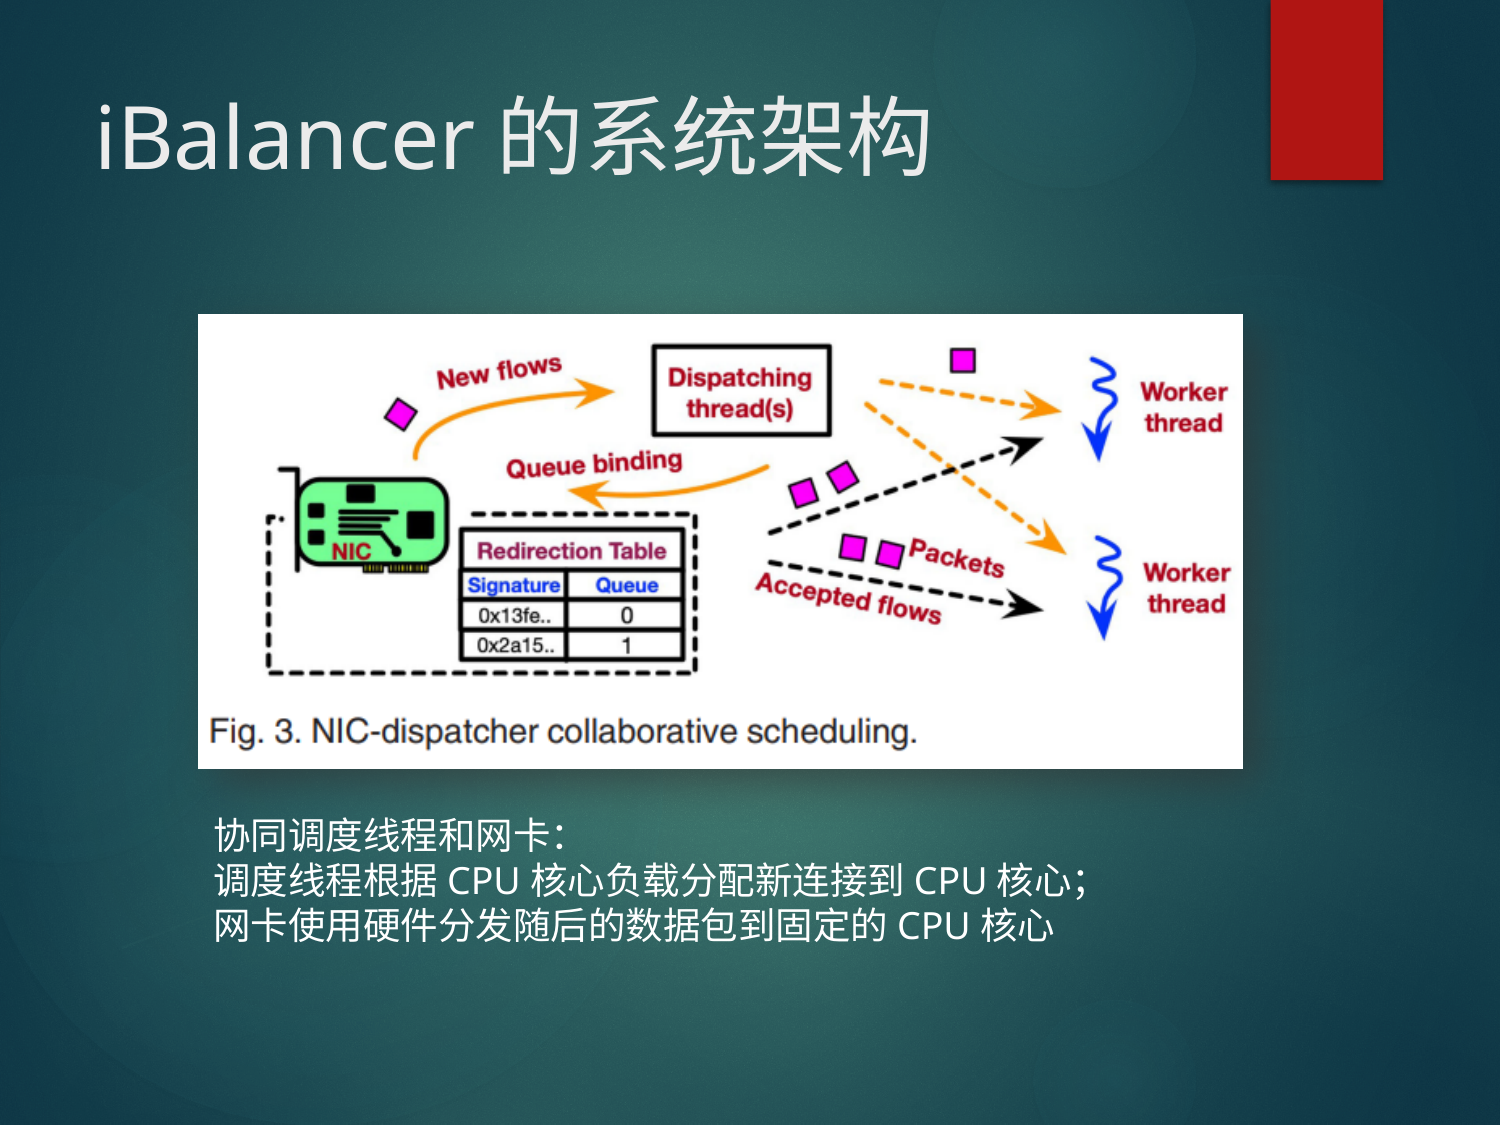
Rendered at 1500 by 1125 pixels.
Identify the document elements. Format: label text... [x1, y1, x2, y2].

text_box 协同调度线程和网卡： 调度线程根据CPU核心负载分配新连接到CPU核心； 网卡使用硬件分发随后的数据包到固定的CPU核心 [198, 805, 1274, 955]
title iBalancer的系统架构 [79, 74, 1237, 304]
picture [198, 313, 1244, 769]
